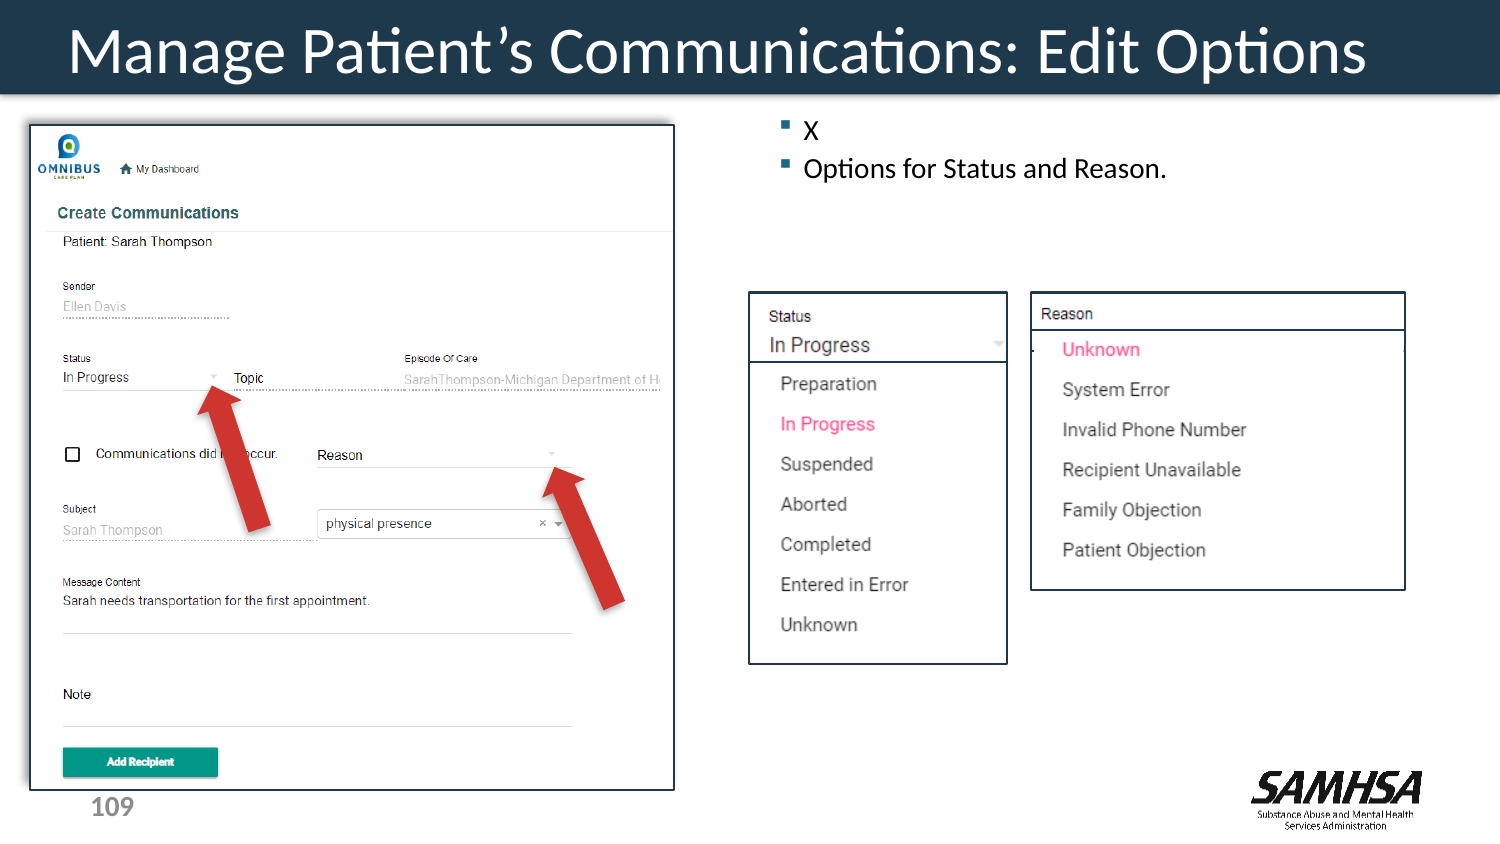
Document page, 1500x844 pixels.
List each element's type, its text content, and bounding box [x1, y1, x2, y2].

picture [1031, 293, 1404, 590]
picture [749, 293, 1007, 664]
picture [1249, 771, 1425, 835]
list X Options for Status and Reason. [763, 107, 1393, 186]
title Manage Patient’s Communications: Edit Options [52, 8, 1425, 86]
picture [30, 125, 673, 790]
slide_number 109 [75, 796, 413, 827]
